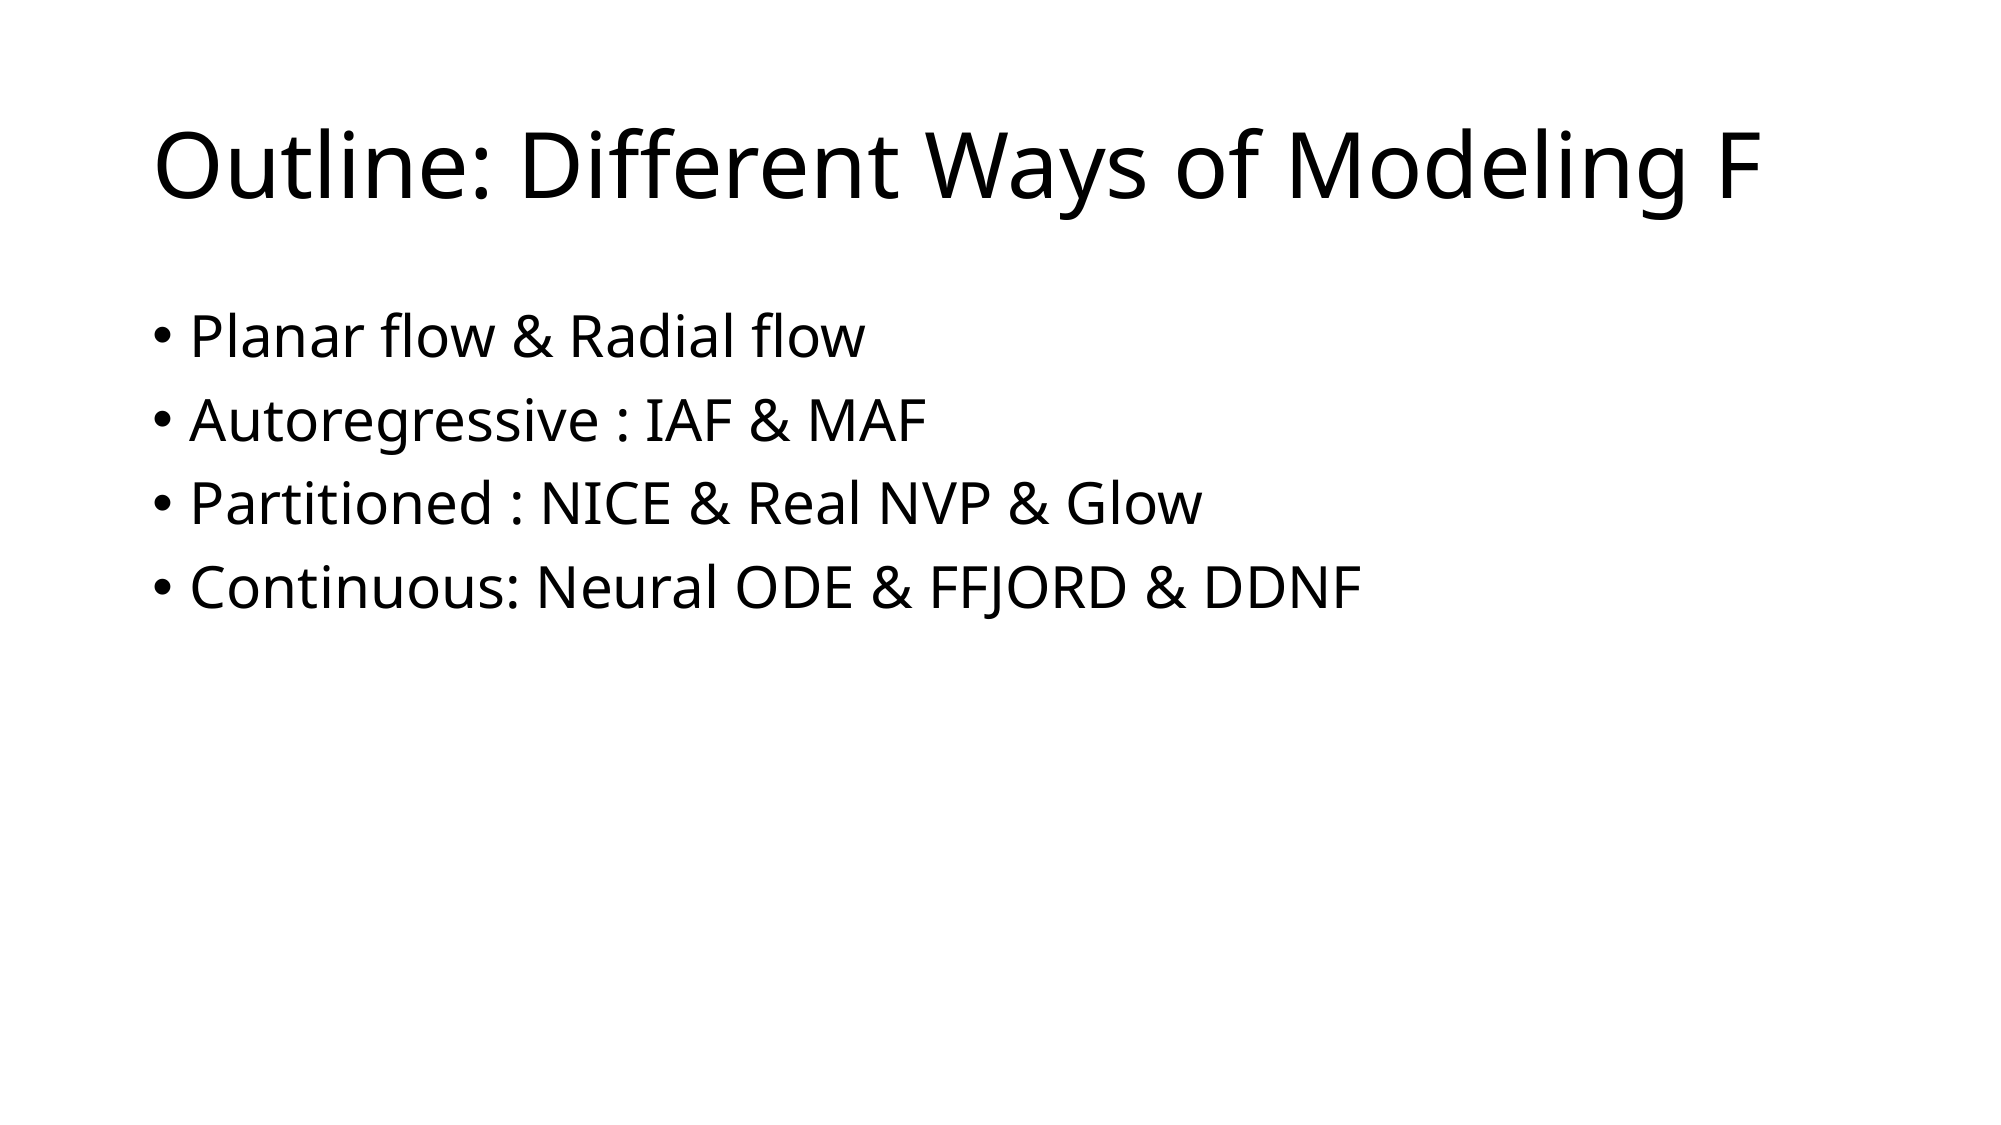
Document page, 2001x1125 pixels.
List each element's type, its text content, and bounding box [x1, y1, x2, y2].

title Outline: Different Ways of Modeling F [137, 59, 1863, 278]
list Planar flow & Radial flow Autoregressive : IAF & MAF Partitioned : NICE & Real NVP & Glow Continuous: Neural ODE & FFJORD & DDNF [137, 299, 1863, 1014]
